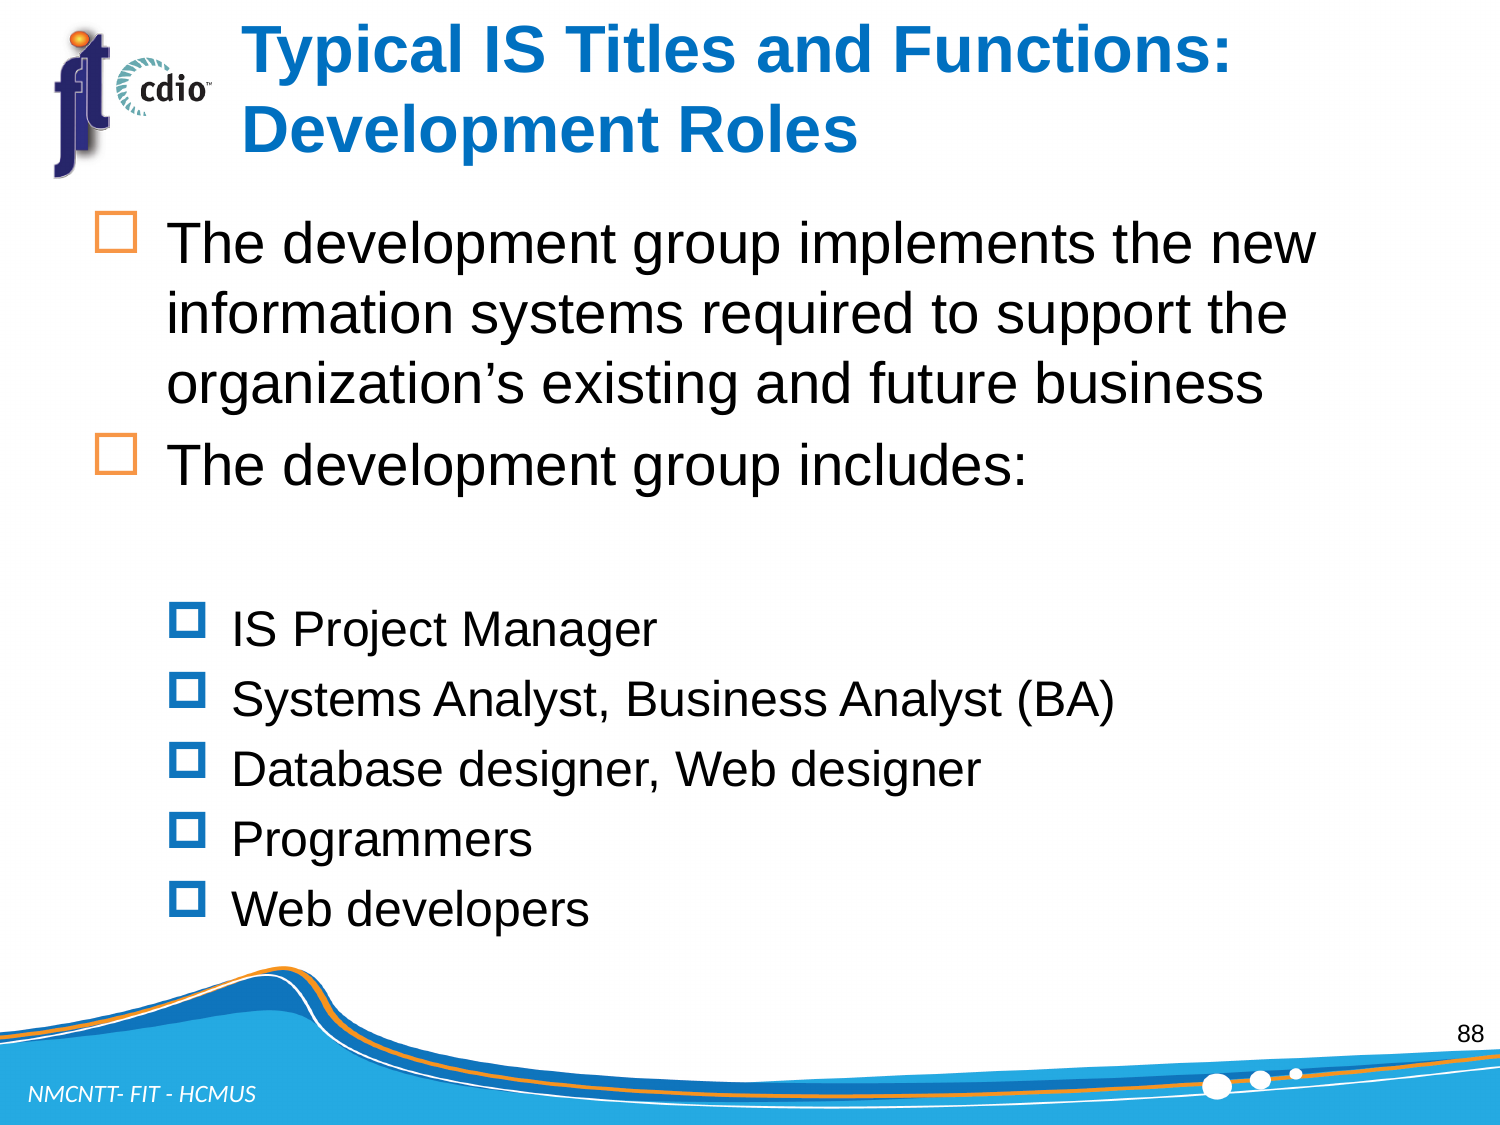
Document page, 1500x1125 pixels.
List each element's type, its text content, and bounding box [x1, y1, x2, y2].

list The development group implements the new information systems required to support the organization’s existing and future business The development group includes: IS Project Manager Systems Analyst, Business Analyst (BA) Database designer, Web designer Programmers Web developers [75, 197, 1425, 977]
text_box NMCNTT- FIT - HCMUS [12, 1062, 488, 1123]
picture [0, 0, 1500, 1125]
title Typical IS Titles and Functions: Development Roles [226, 6, 1425, 166]
slide_number 88 [1149, 1002, 1500, 1063]
